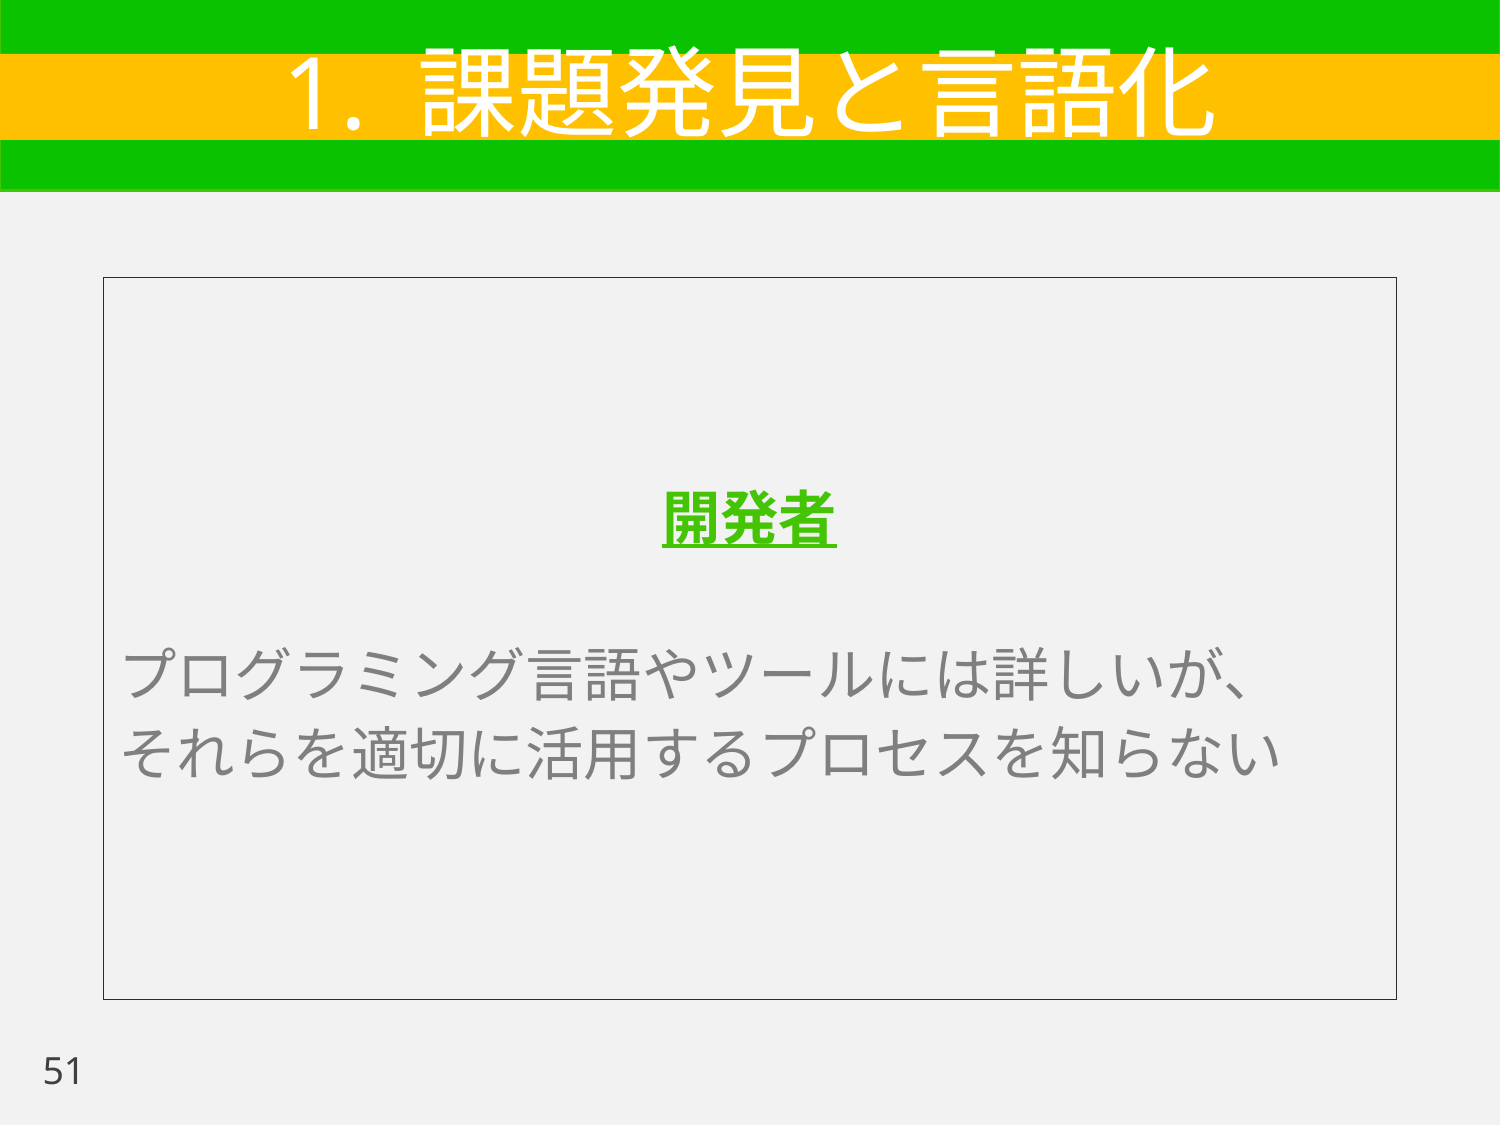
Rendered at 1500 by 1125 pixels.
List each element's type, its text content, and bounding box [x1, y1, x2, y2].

title 1. 課題発見と言語化 [0, 53, 1500, 140]
list 開発者 プログラミング言語やツールには詳しいが、 それらを適切に活用するプロセスを知らない [103, 277, 1397, 1000]
slide_number 51 [27, 1042, 146, 1102]
